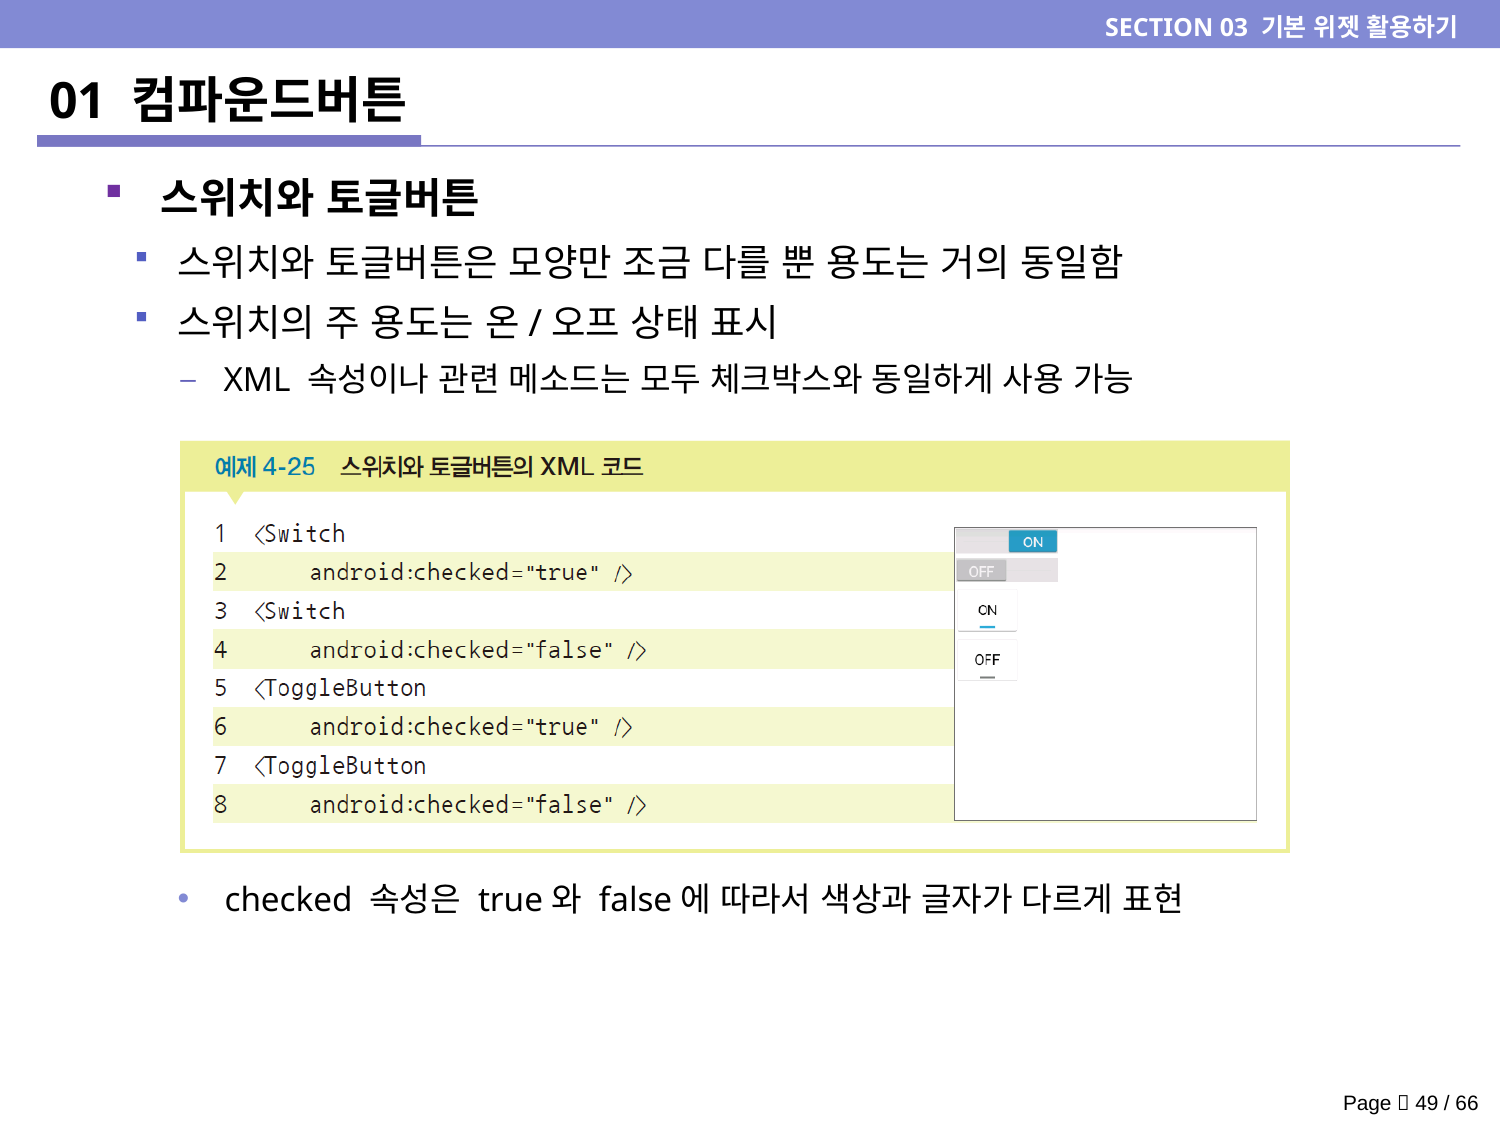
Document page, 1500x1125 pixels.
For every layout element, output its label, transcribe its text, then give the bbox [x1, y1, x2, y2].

picture [179, 440, 1290, 854]
text_box SECTION 03 기본 위젯 활용하기 [1090, 3, 1500, 49]
list 스위치와 토글버튼 스위치와 토글버튼은 모양만 조금 다를 뿐 용도는 거의 동일함 스위치의 주 용도는 온/오프 상태 표시 XML 속성이나 관련 메소드는 모두 체크박스와 동일하게 사용 가능 checked 속성은 true와 false에 따라서 색상과 글자가 다르게 표현 [104, 171, 1382, 1068]
title 01 컴파운드버튼 [48, 67, 1448, 132]
